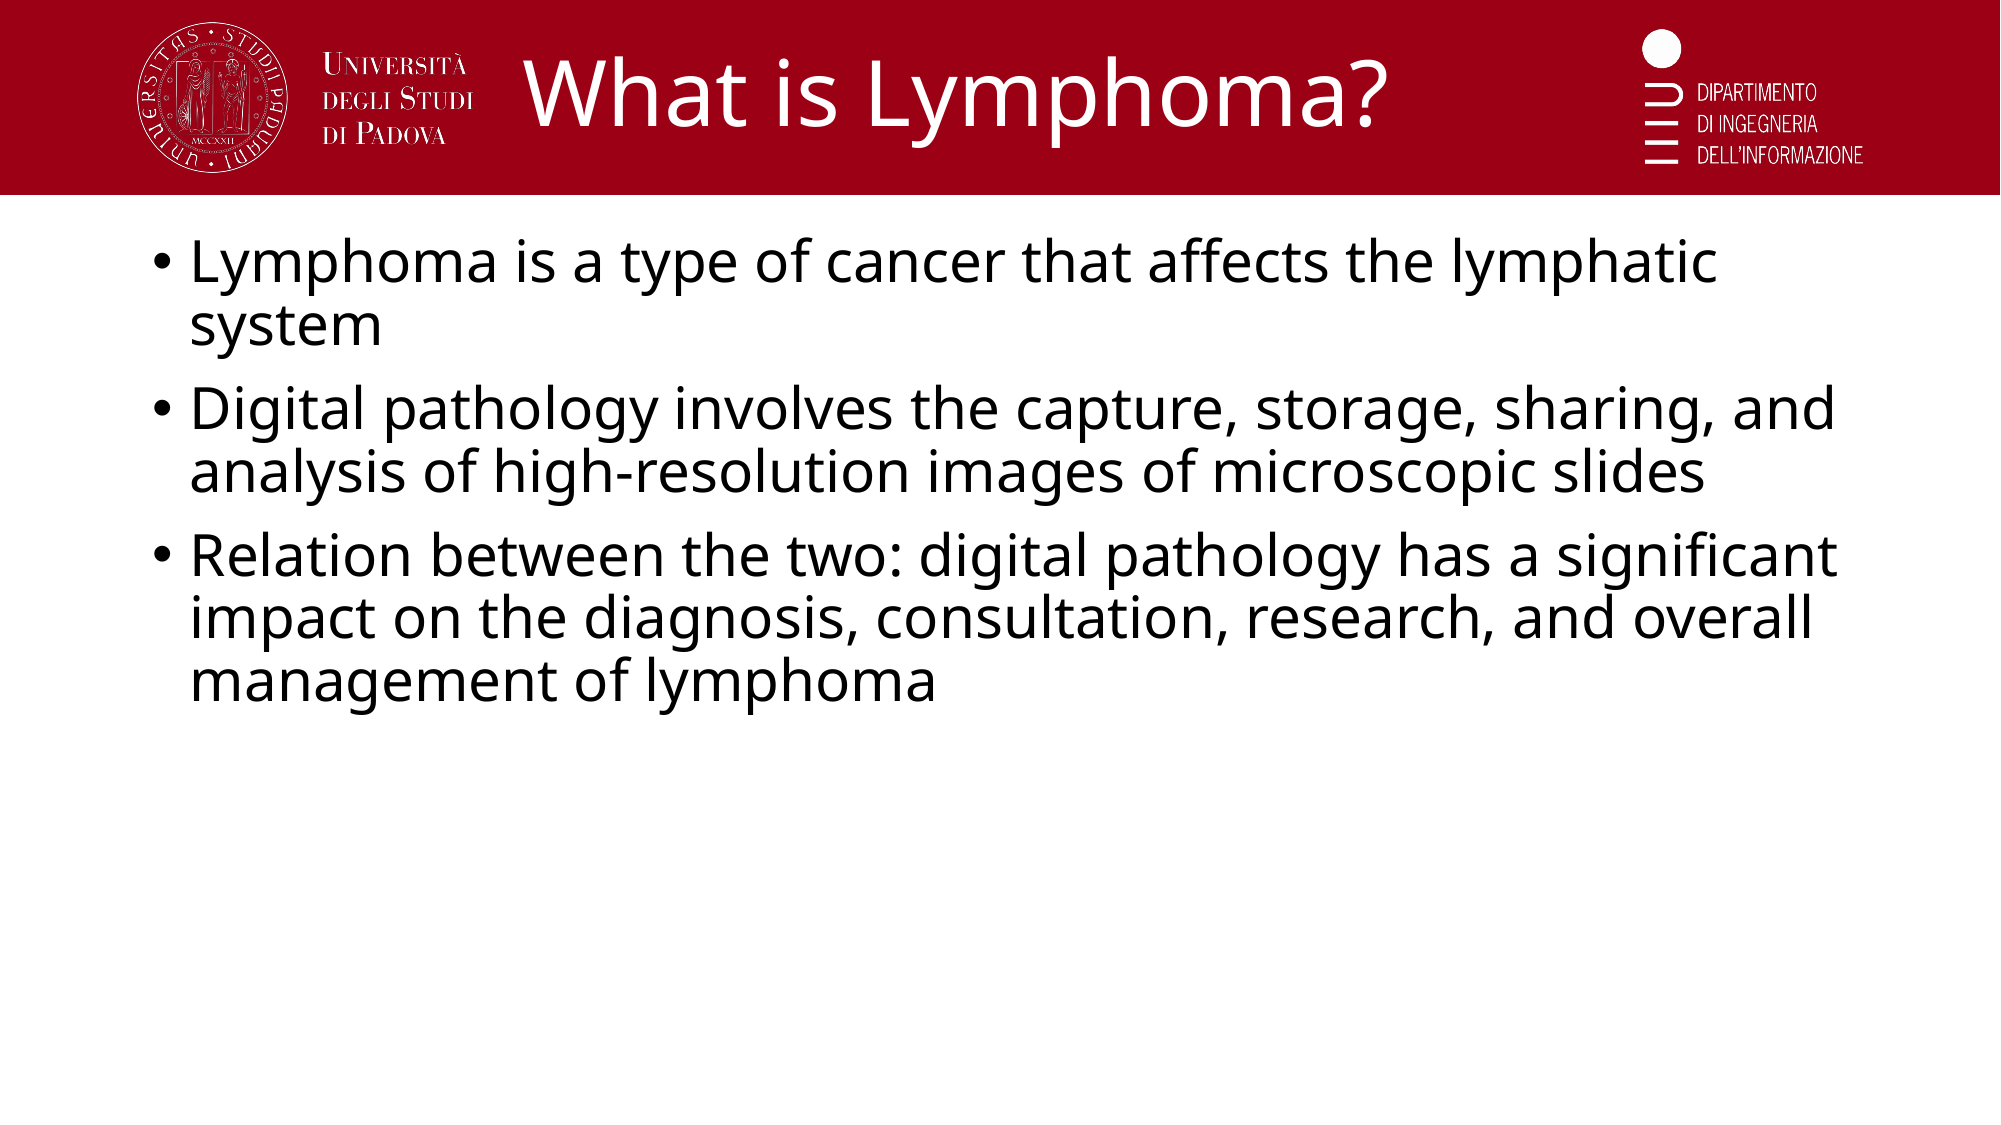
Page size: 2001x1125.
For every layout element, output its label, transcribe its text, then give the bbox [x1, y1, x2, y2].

title What is Lymphoma? [507, 21, 1564, 172]
picture [1642, 29, 1863, 164]
picture [137, 22, 473, 173]
list Lymphoma is a type of cancer that affects the lymphatic system Digital pathology involves the capture, storage, sharing, and analysis of high-resolution images of microscopic slides Relation between the two: digital pathology has a significant impact on the diagnosis, consultation, research, and overall management of lymphoma [137, 224, 1863, 1014]
